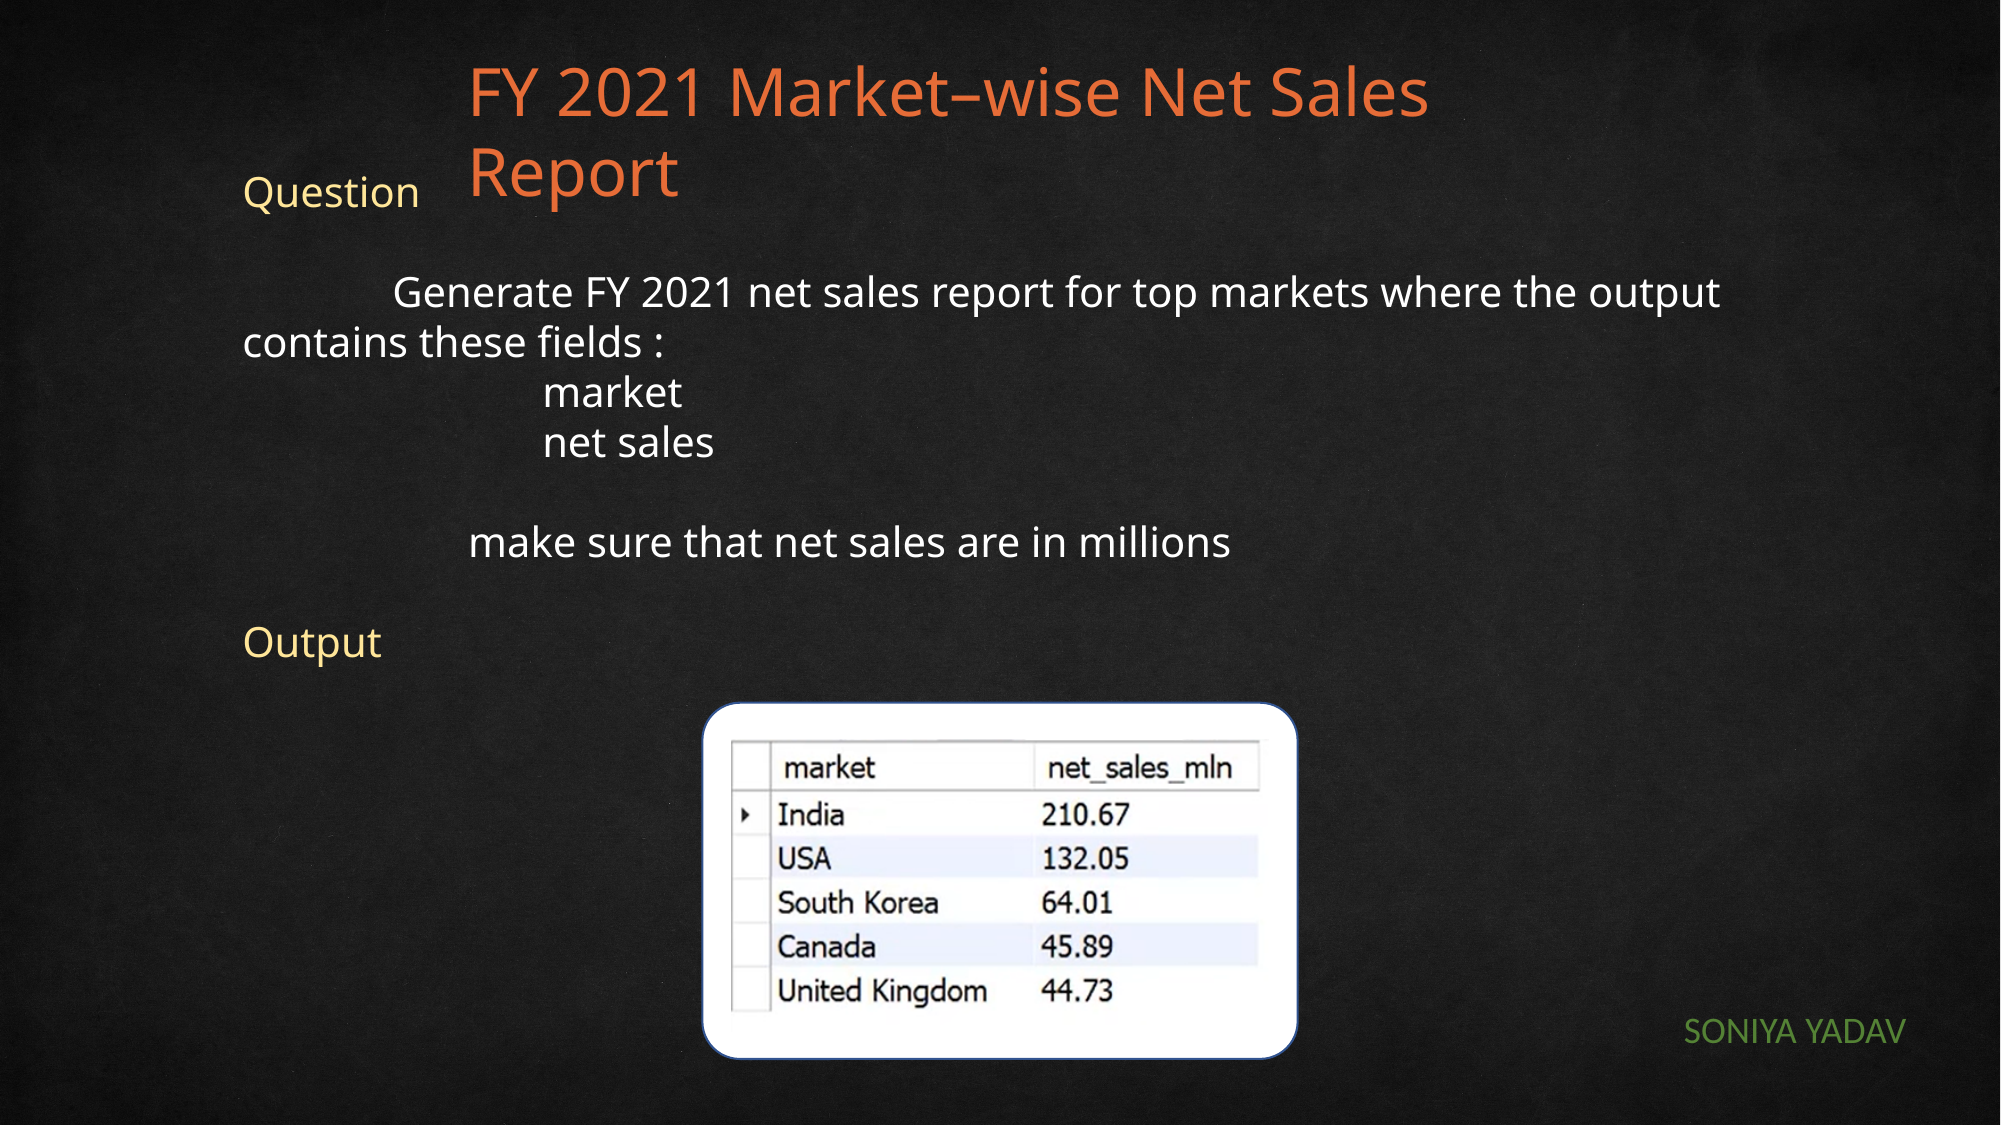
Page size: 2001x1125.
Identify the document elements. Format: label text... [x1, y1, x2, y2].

text_box SONIYA YADAV [1669, 998, 1955, 1059]
picture [0, 0, 2001, 1125]
text_box FY 2021 Market–wise Net Sales Report [452, 42, 1668, 158]
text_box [702, 702, 1298, 1059]
text_box Question Generate FY 2021 net sales report for top markets where the output contains these fields : market net sales make sure that net sales are in millions Output [227, 158, 1893, 673]
